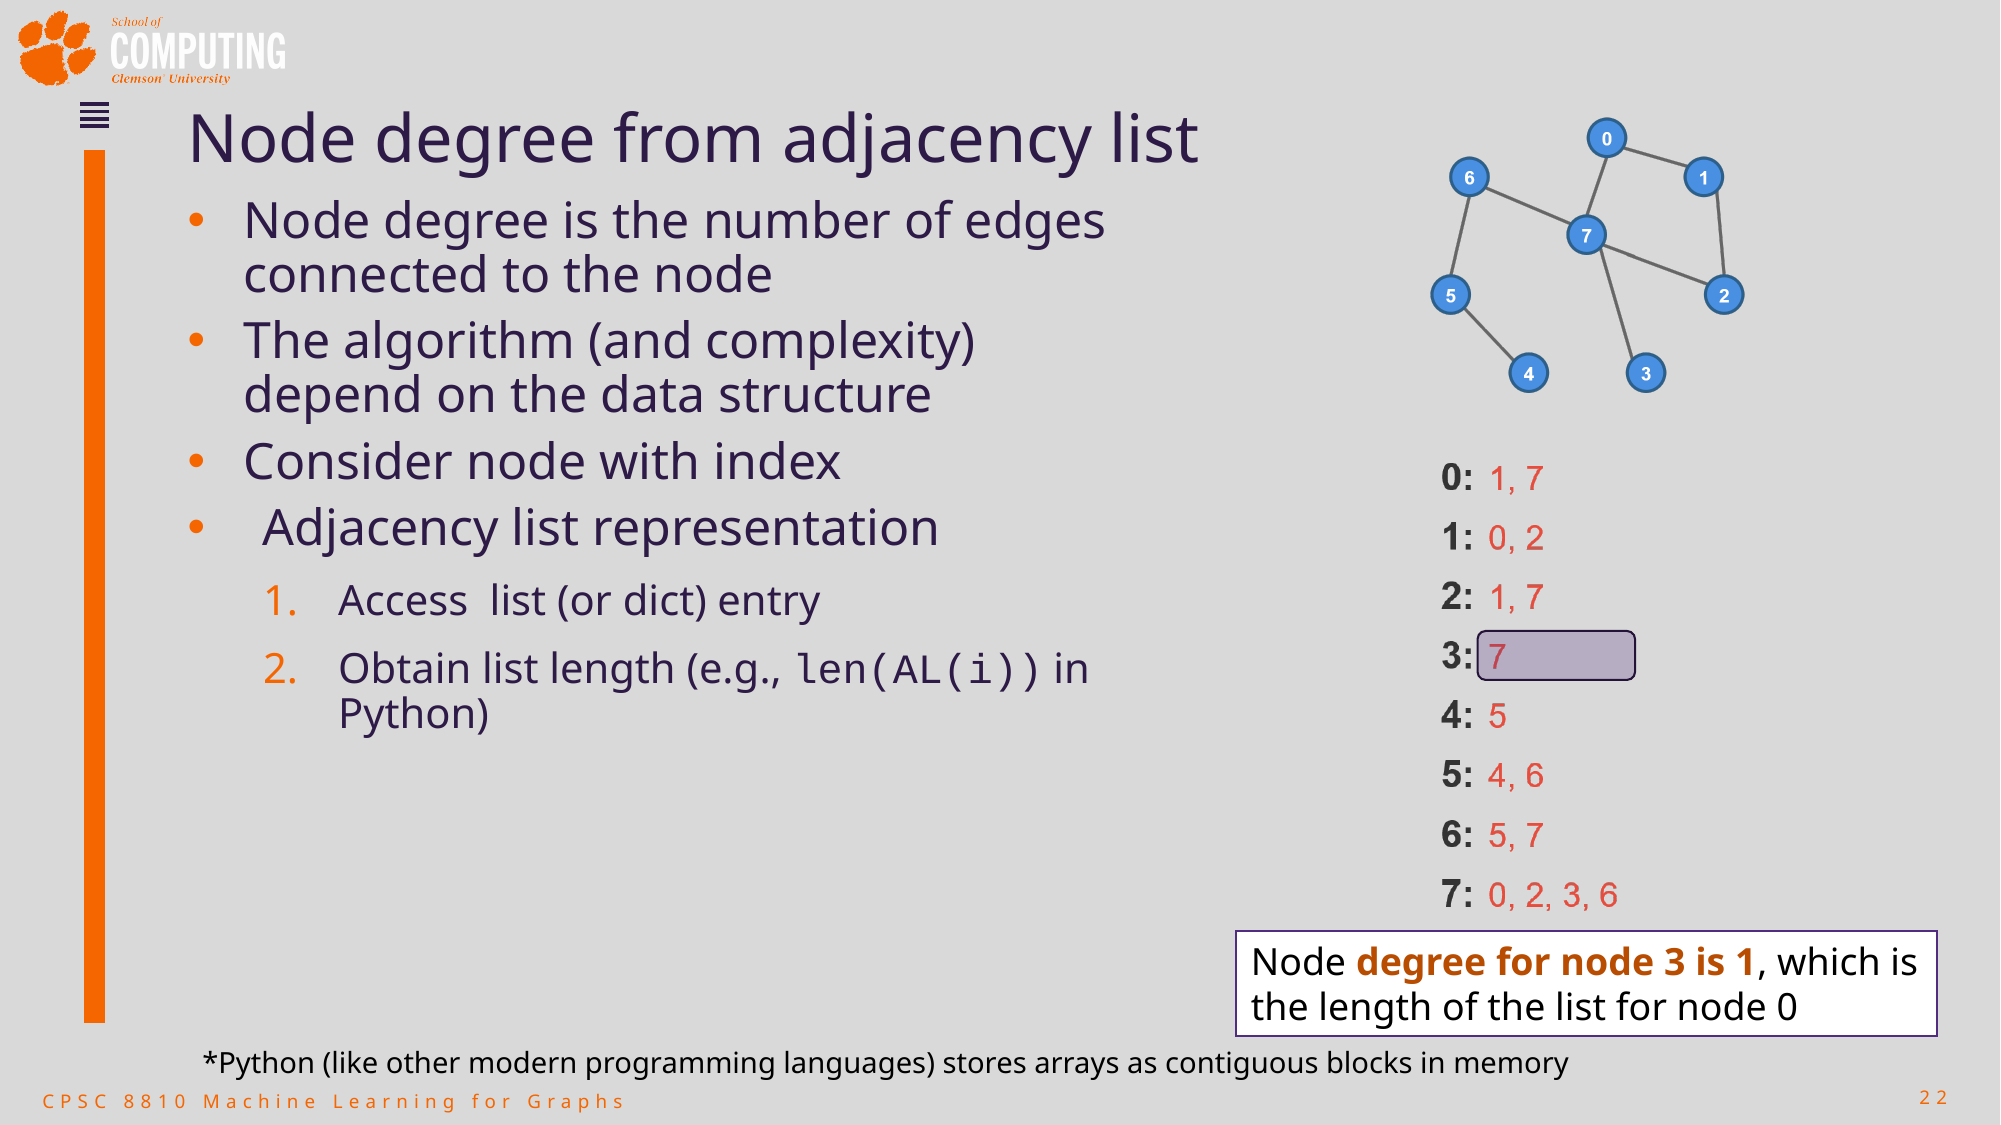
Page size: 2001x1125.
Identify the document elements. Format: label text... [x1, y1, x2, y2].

picture [1420, 105, 1754, 410]
picture [18, 10, 285, 86]
title Node degree from adjacency list [187, 104, 1913, 178]
text_box Node degree for node 3 is 1, which is the length of the list for node 0 [1235, 930, 1938, 1037]
text_box *Python (like other modern programming languages) stores arrays as contiguous blocks in memory [187, 1037, 1753, 1087]
picture [1420, 445, 1636, 931]
